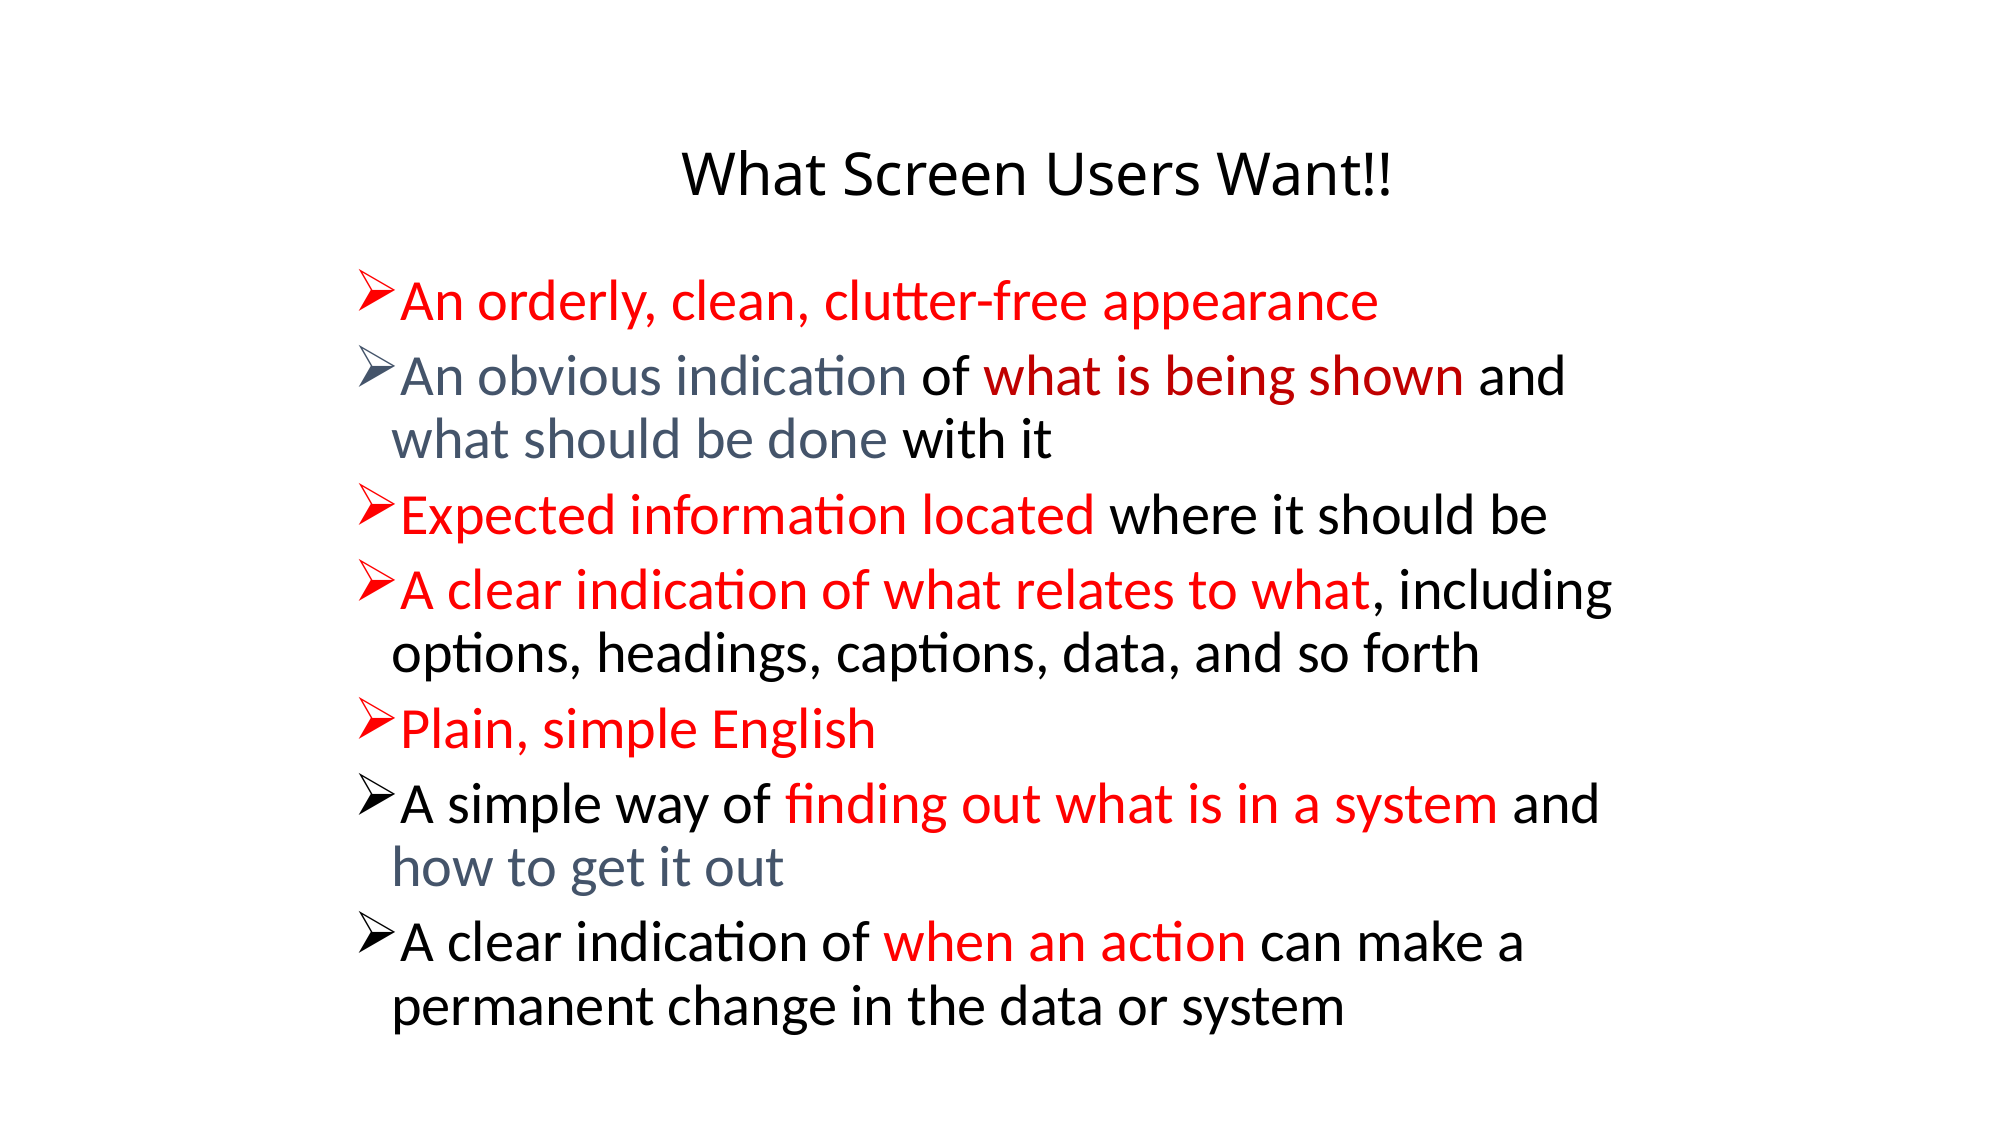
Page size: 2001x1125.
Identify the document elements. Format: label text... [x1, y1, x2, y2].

list An orderly, clean, clutter-free appearance An obvious indication of what is being shown and what should be done with it Expected information located where it should be A clear indication of what relates to what, including options, headings, captions, data, and so forth Plain, simple English A simple way of finding out what is in a system and how to get it out A clear indication of when an action can make a permanent change in the data or system [339, 262, 1652, 1027]
title What Screen Users Want!! [362, 74, 1713, 217]
